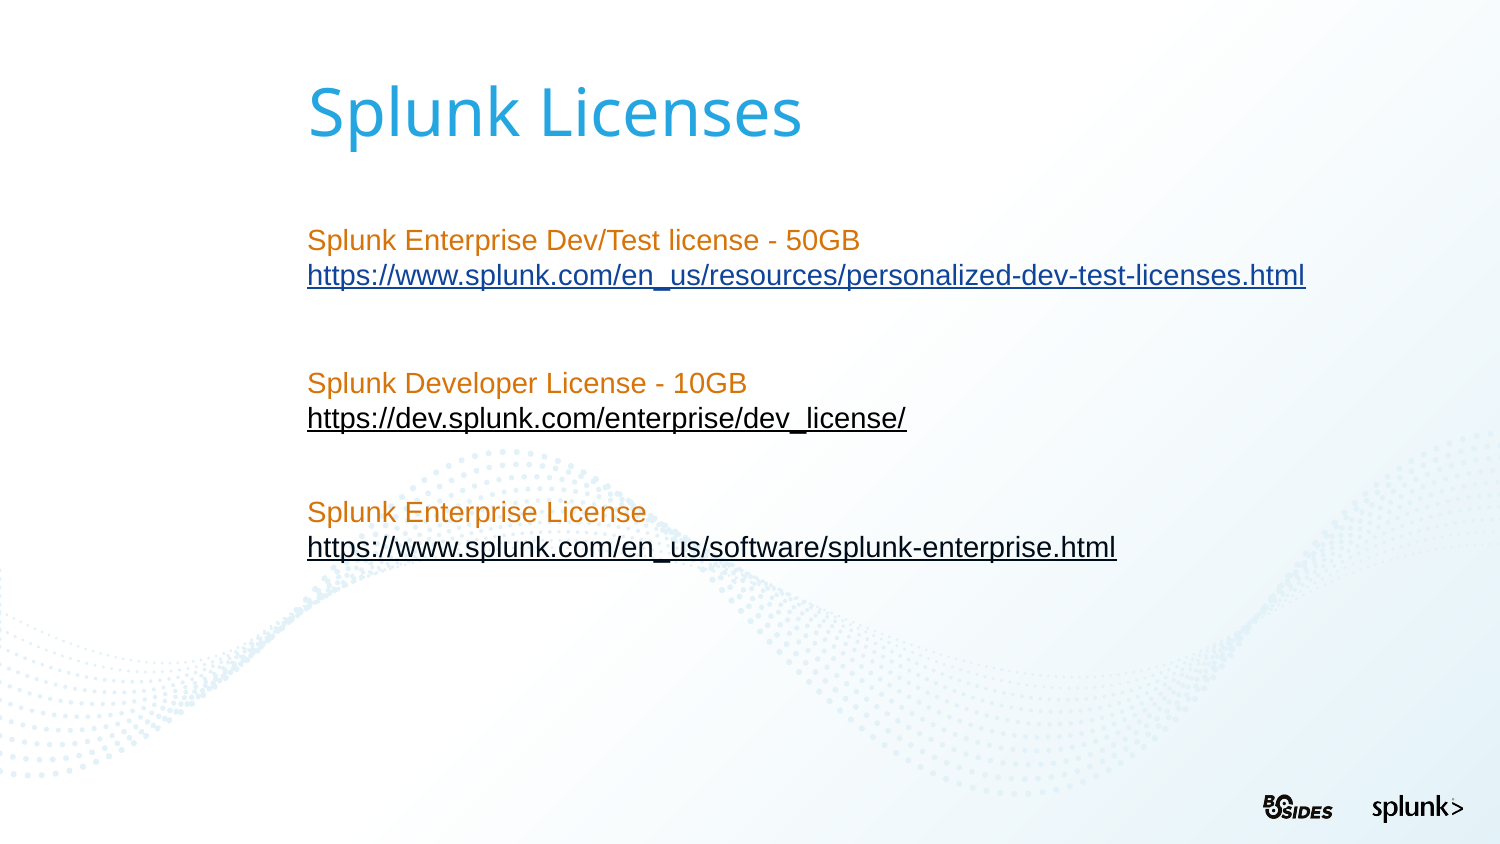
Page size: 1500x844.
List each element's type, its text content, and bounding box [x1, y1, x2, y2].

text_box Splunk Enterprise License https://www.splunk.com/en_us/software/splunk-enterprise.html [292, 485, 1283, 571]
text_box Splunk Licenses [308, 50, 1223, 151]
text_box Splunk Developer License - 10GB https://dev.splunk.com/enterprise/dev_license/ [292, 356, 1047, 442]
text_box Splunk Enterprise Dev/Test license - 50GB https://www.splunk.com/en_us/resources/personalized-dev-test-licenses.html [292, 214, 1445, 334]
picture [1254, 794, 1463, 823]
